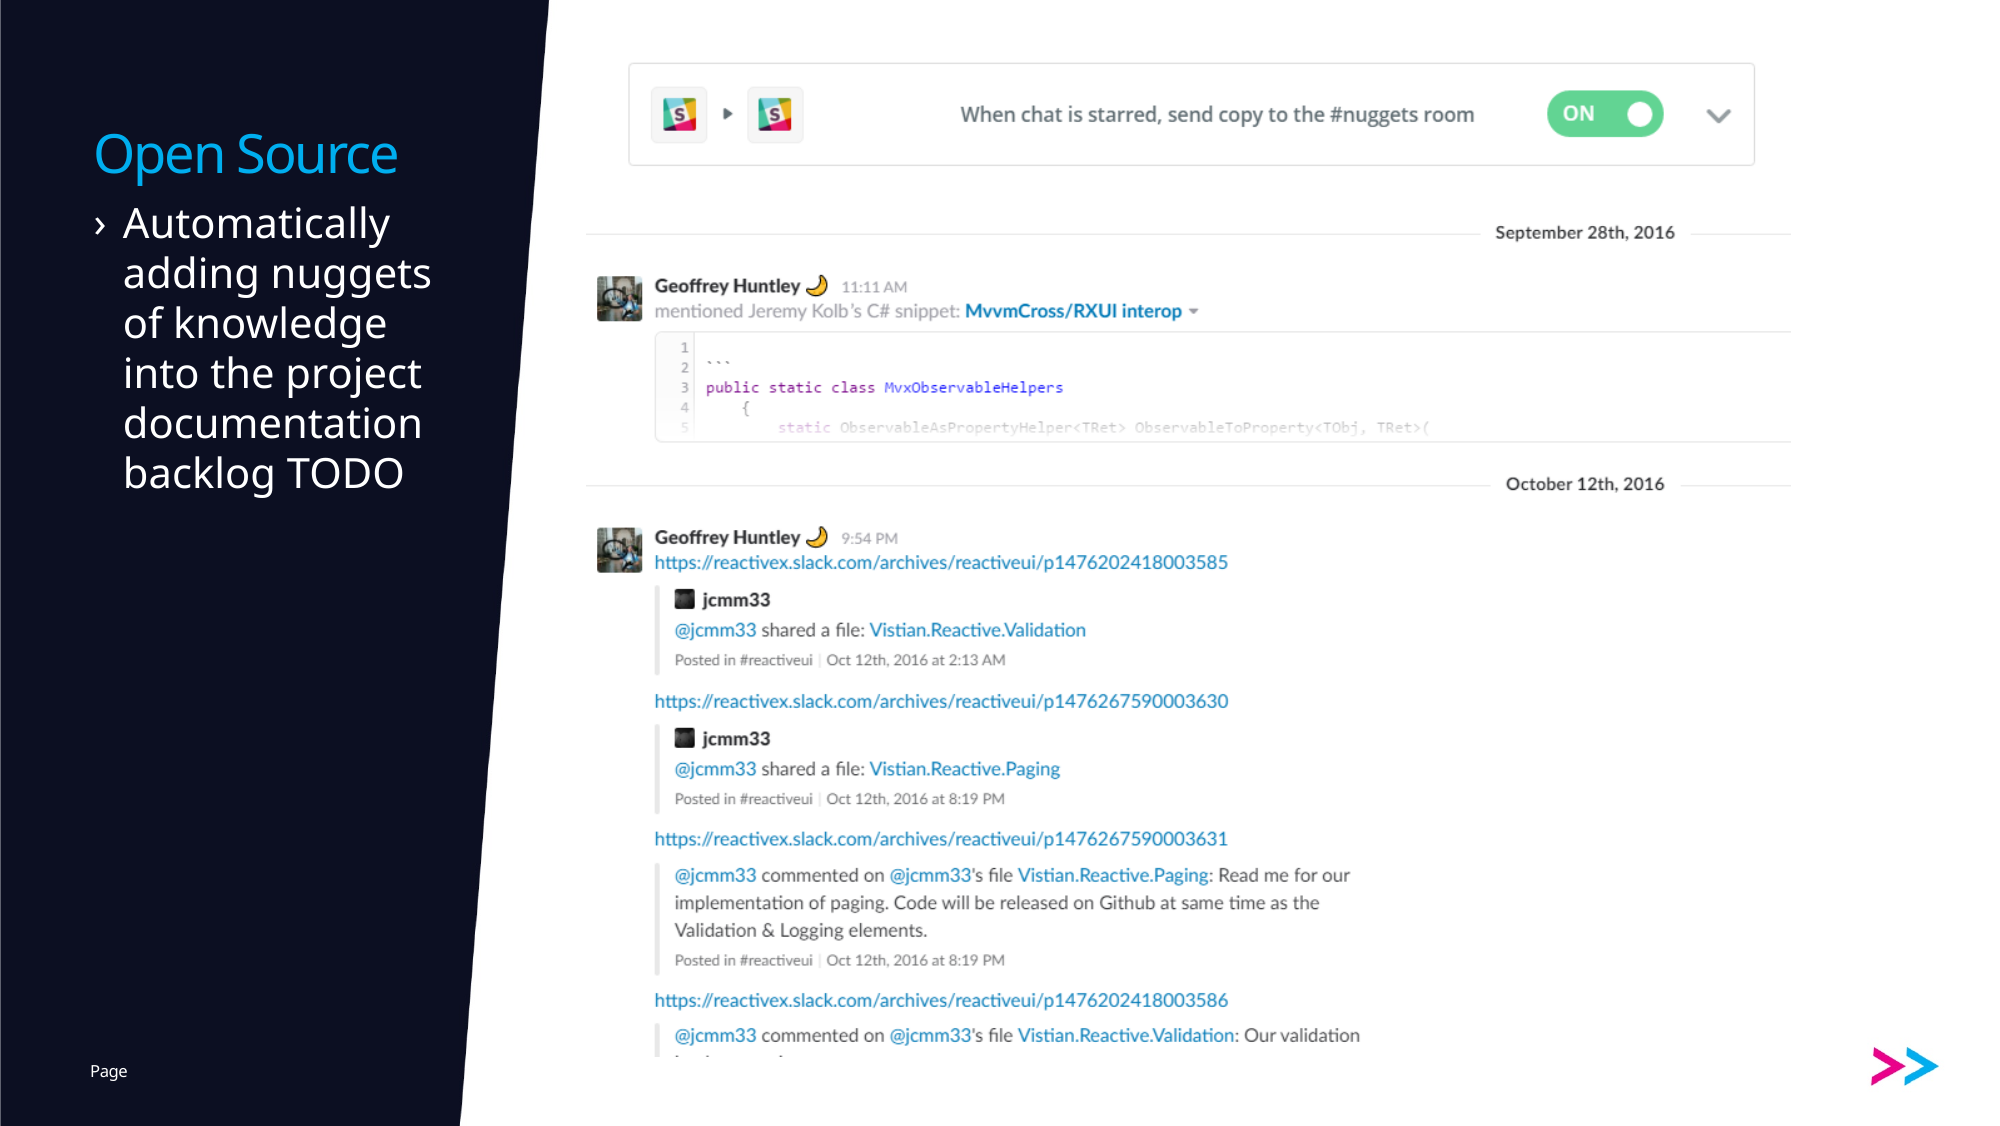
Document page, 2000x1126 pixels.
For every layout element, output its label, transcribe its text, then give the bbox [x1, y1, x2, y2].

title Open Source [93, 42, 504, 185]
text_box Automatically adding nuggets of knowledge into the project documentation backlog TODO [93, 196, 445, 940]
picture [0, 0, 2000, 1126]
